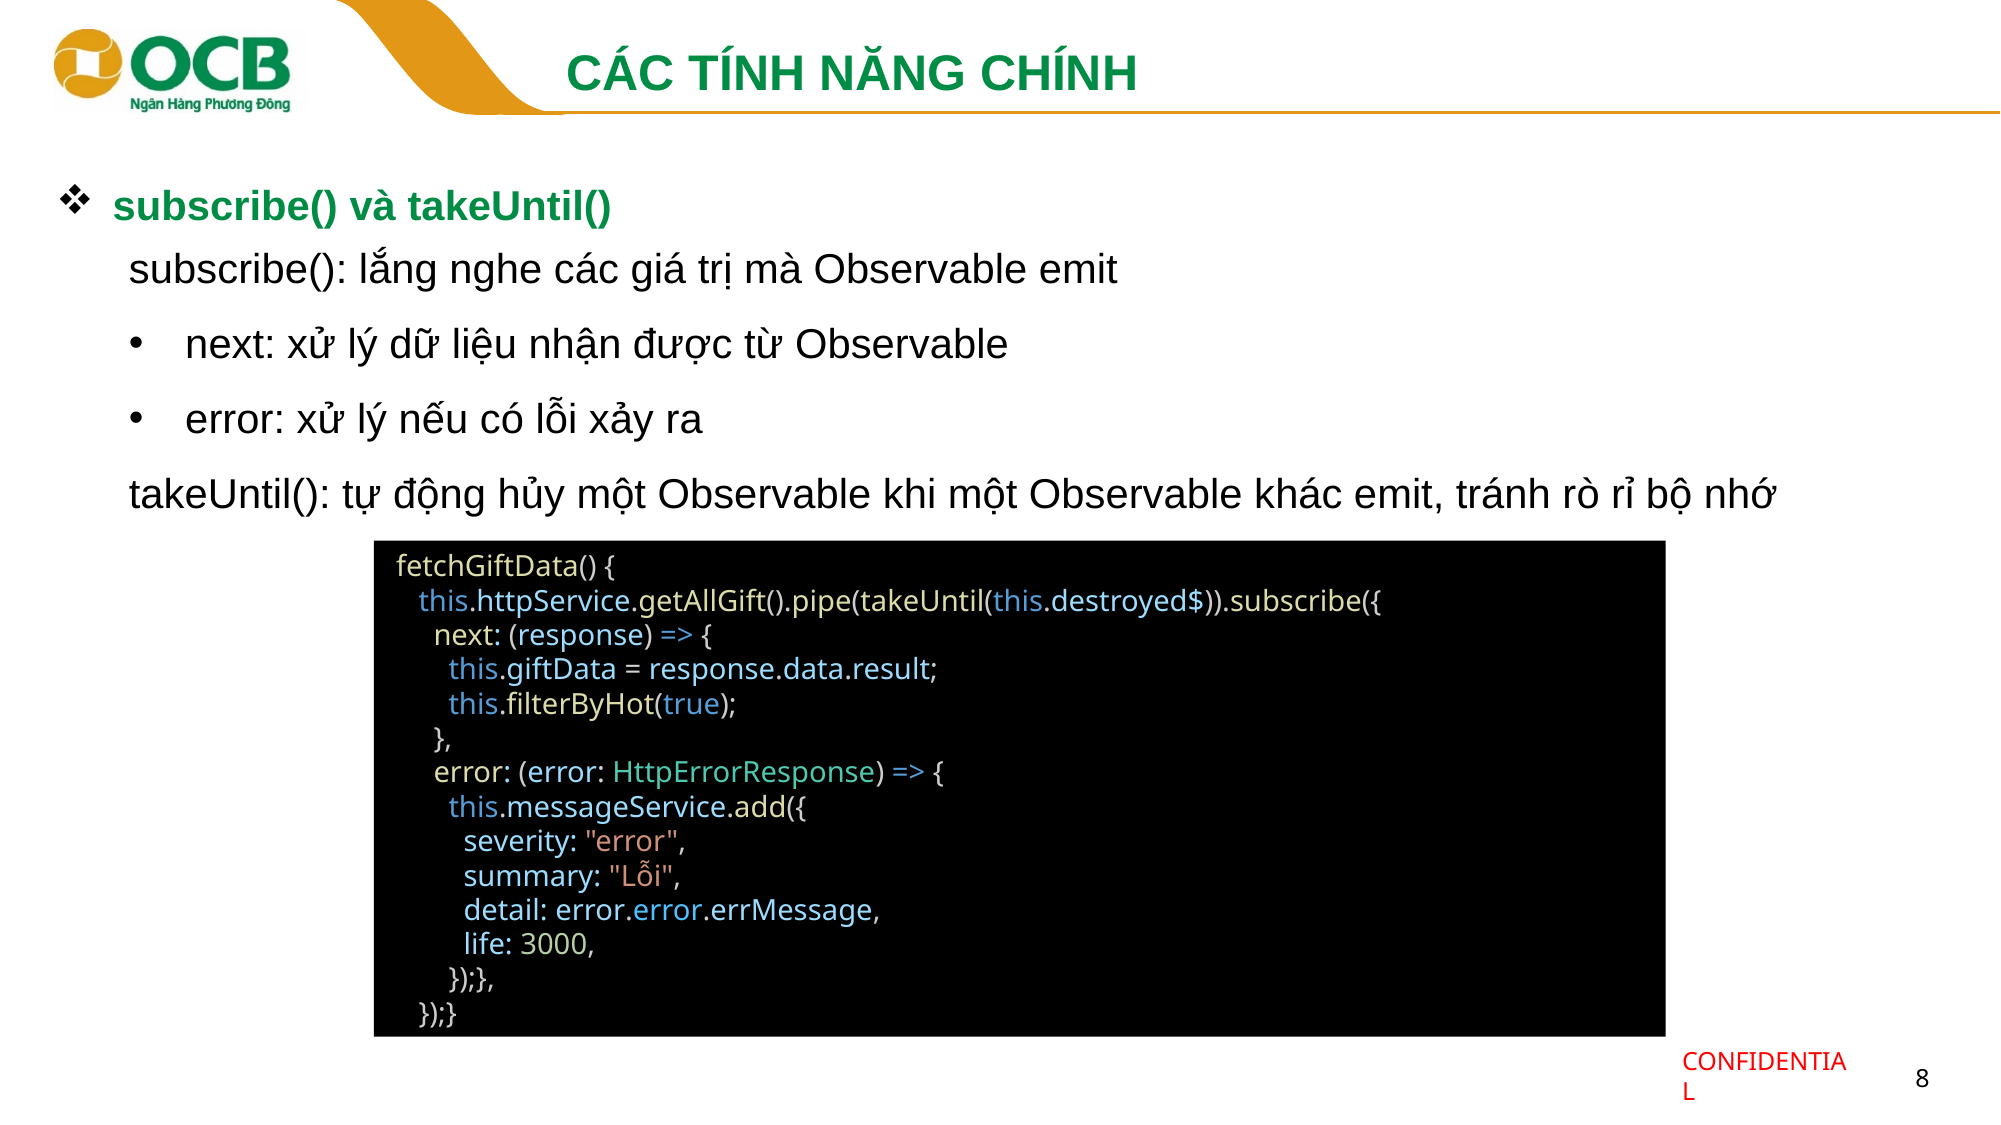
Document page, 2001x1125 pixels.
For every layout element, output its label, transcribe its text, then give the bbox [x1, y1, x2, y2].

picture [53, 21, 325, 114]
text_box 8 [1891, 1055, 1954, 1100]
title CÁC TÍNH NĂNG CHÍNH [566, 0, 2000, 100]
text_box subscribe() và takeUntil() subscribe(): lắng nghe các giá trị mà Observable emit next: xử lý dữ liệu nhận được từ Observable error: xử lý nếu có lỗi xảy ra takeUntil(): tự động hủy một Observable khi một Observable khác emit, tránh rò rỉ bộ nhớ [53, 176, 1986, 580]
slide_number 10 [1801, 1075, 1968, 1125]
text_box fetchGiftData() { this.httpService.getAllGift().pipe(takeUntil(this.destroyed$)).subscribe({ next: (response) => { this.giftData = response.data.result; this.filterByHot(true); }, error: (error: HttpErrorResponse) => { this.messageService.add({ severity: "error", summary: "Lỗi", detail: error.error.errMessage, life: 3000, });}, });} [373, 540, 1666, 1037]
text_box [0, 0, 307, 177]
